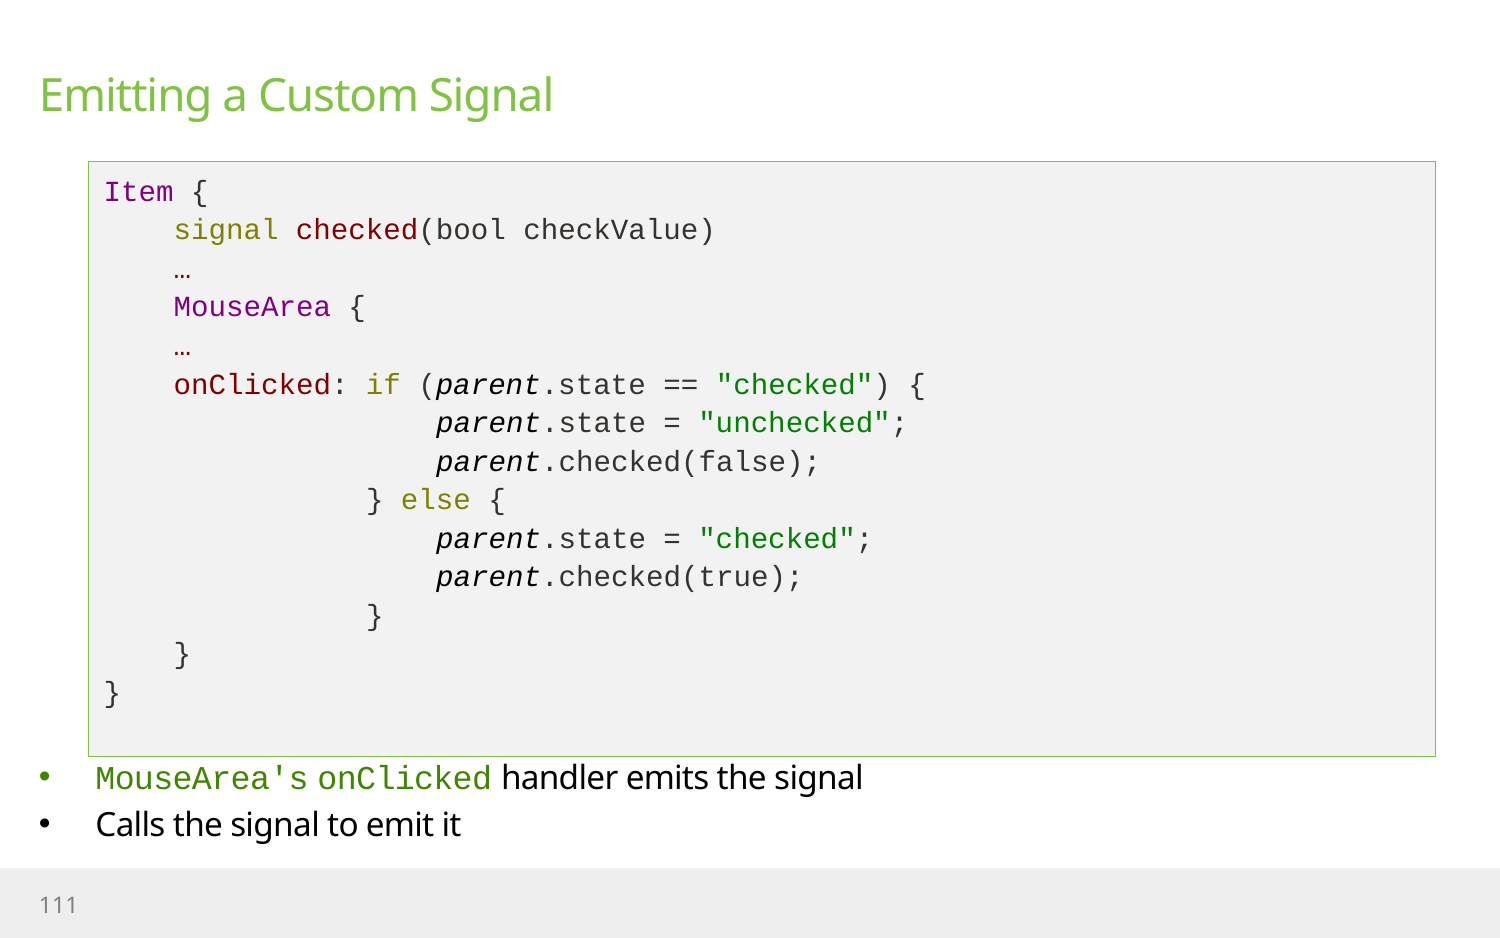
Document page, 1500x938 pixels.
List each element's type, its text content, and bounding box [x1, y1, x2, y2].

list MouseArea's onClicked handler emits the signal Calls the signal to emit it [39, 756, 1272, 899]
title Emitting a Custom Signal [39, 66, 1052, 196]
slide_number 111 [39, 892, 410, 921]
text_box Item { signal checked(bool checkValue) … MouseArea { … onClicked: if (parent.state == "checked") { parent.state = "unchecked"; parent.checked(false); } else { parent.state = "checked"; parent.checked(true); } } } [88, 161, 1436, 757]
